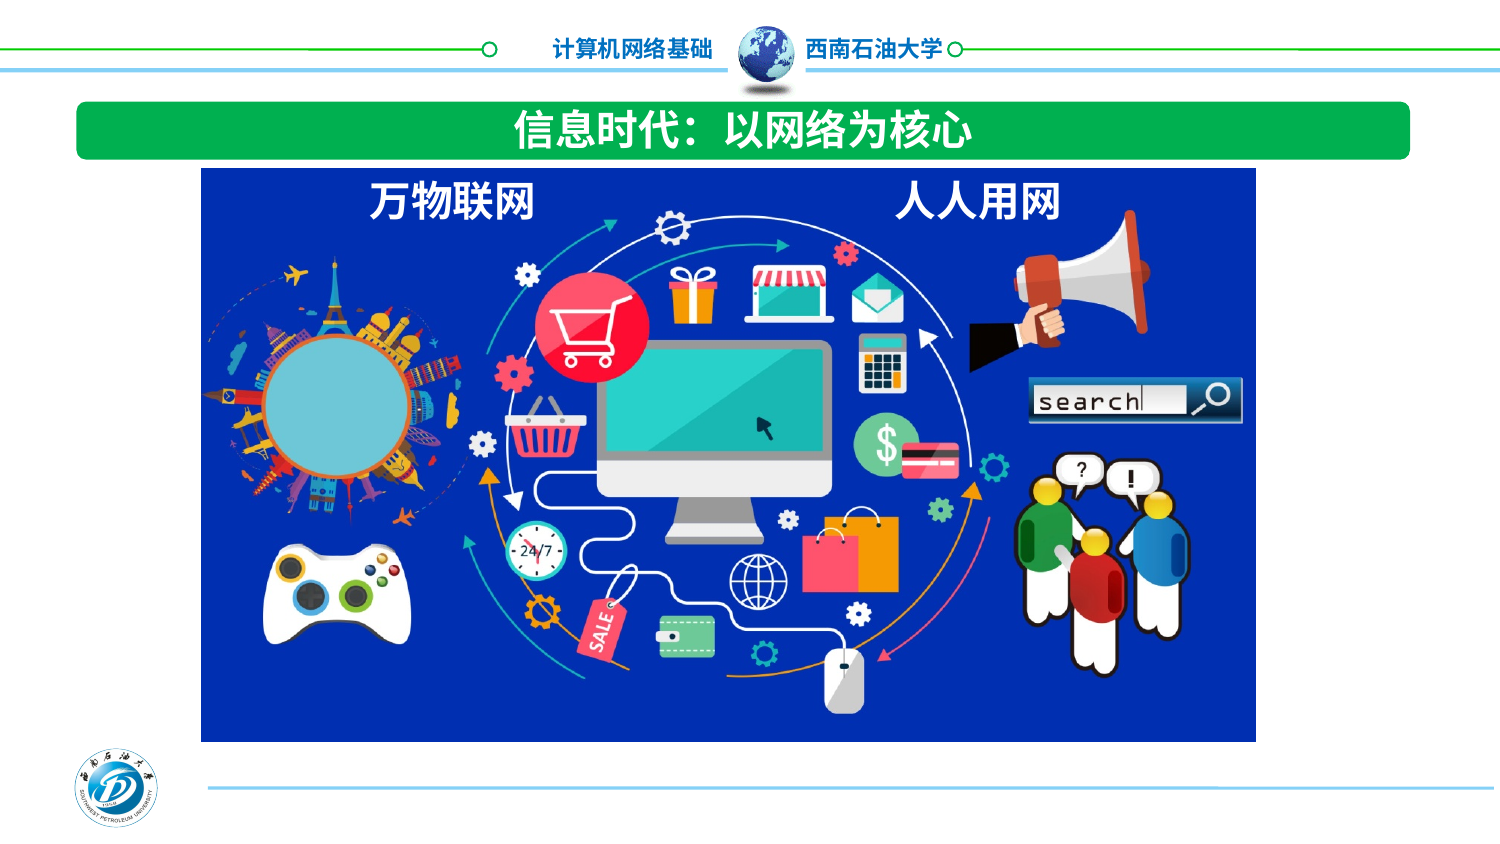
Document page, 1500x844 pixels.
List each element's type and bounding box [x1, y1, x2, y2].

picture [201, 168, 1256, 742]
picture [74, 748, 158, 828]
picture [736, 24, 796, 95]
text_box [76, 95, 1411, 162]
